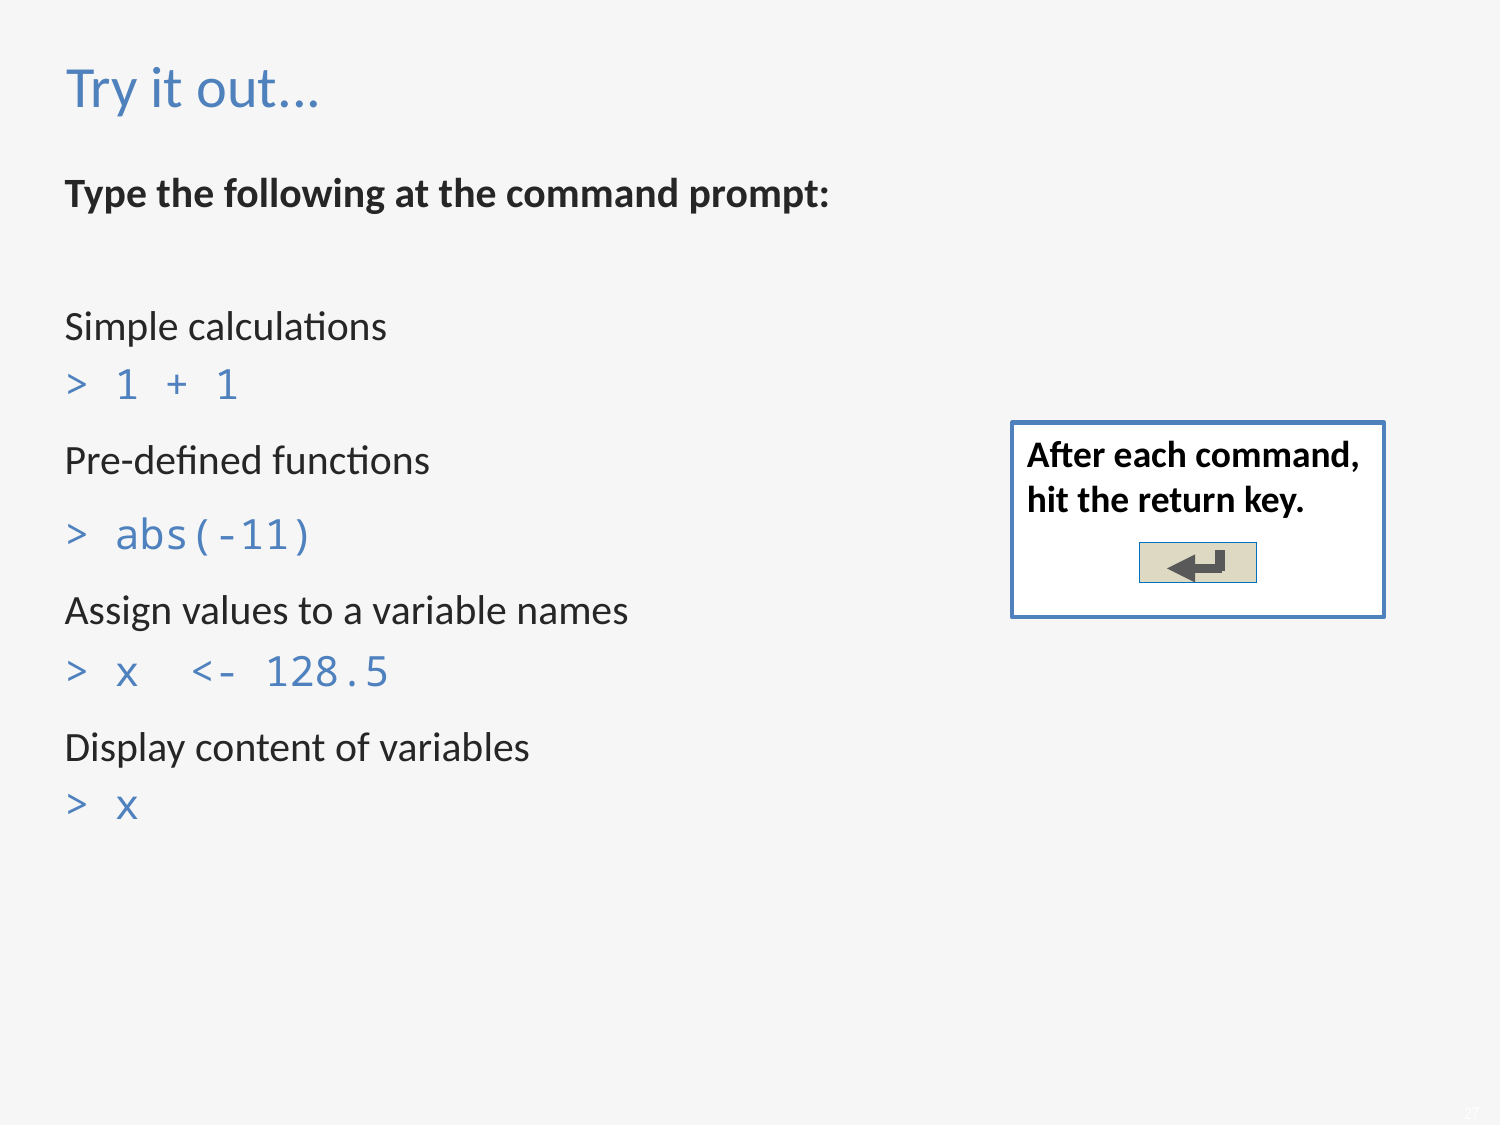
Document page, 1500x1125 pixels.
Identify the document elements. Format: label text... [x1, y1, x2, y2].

text_box After each command, hit the return key. [1010, 420, 1386, 619]
title Try it out... [42, 56, 1344, 121]
list Type the following at the command prompt: Simple calculations > 1 + 1 Pre-defined functions > abs(-11) Assign values to a variable names > x <- 128.5 Display content of variables > x [64, 165, 1436, 1078]
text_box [1138, 542, 1257, 583]
